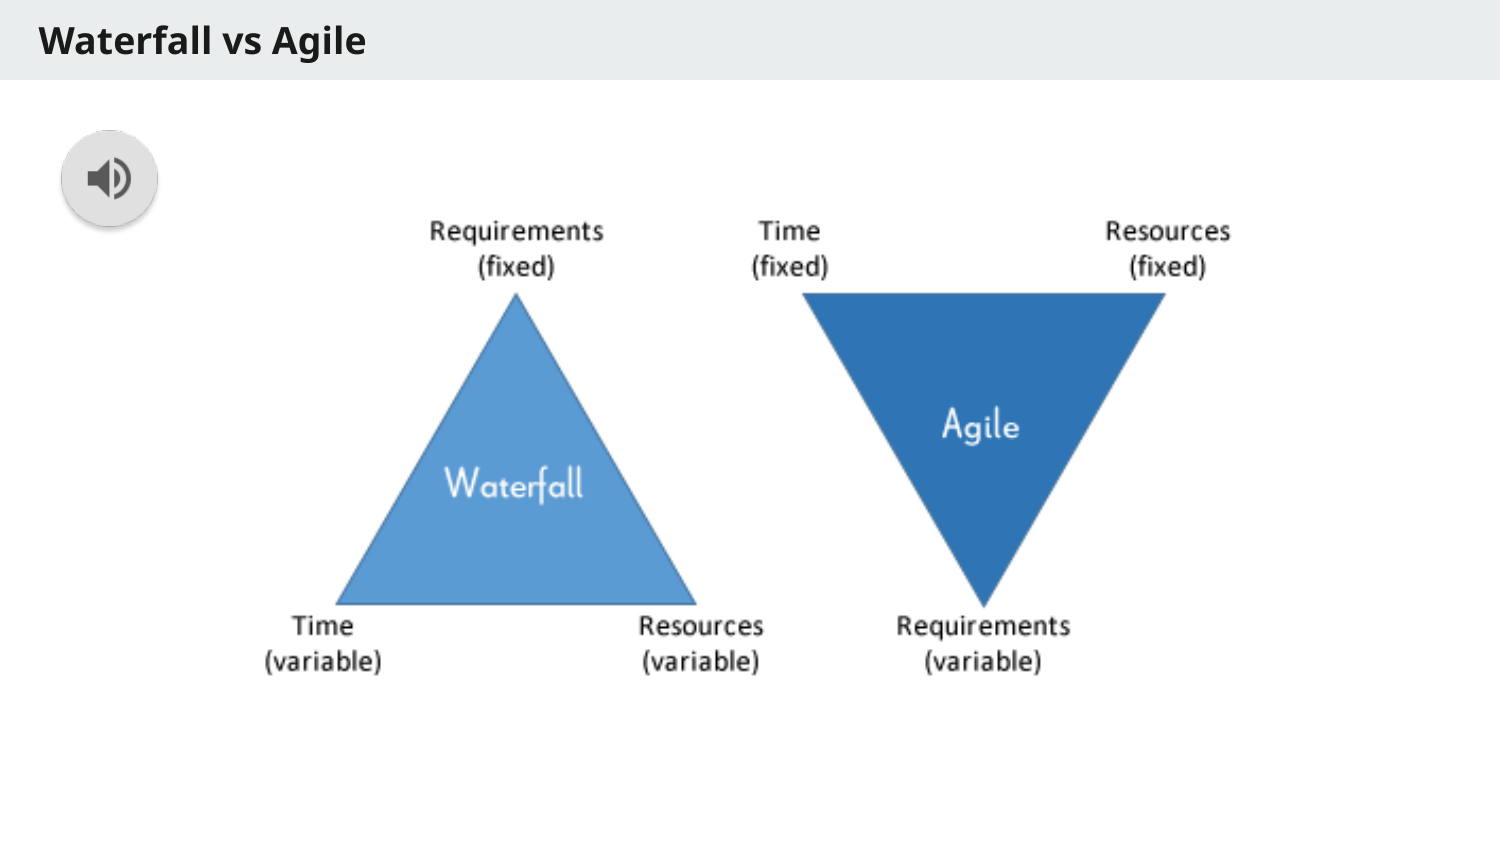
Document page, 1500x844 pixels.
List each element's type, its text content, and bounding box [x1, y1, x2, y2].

picture [52, 121, 167, 236]
picture [245, 196, 1255, 698]
title Waterfall vs Agile [23, 0, 1286, 84]
